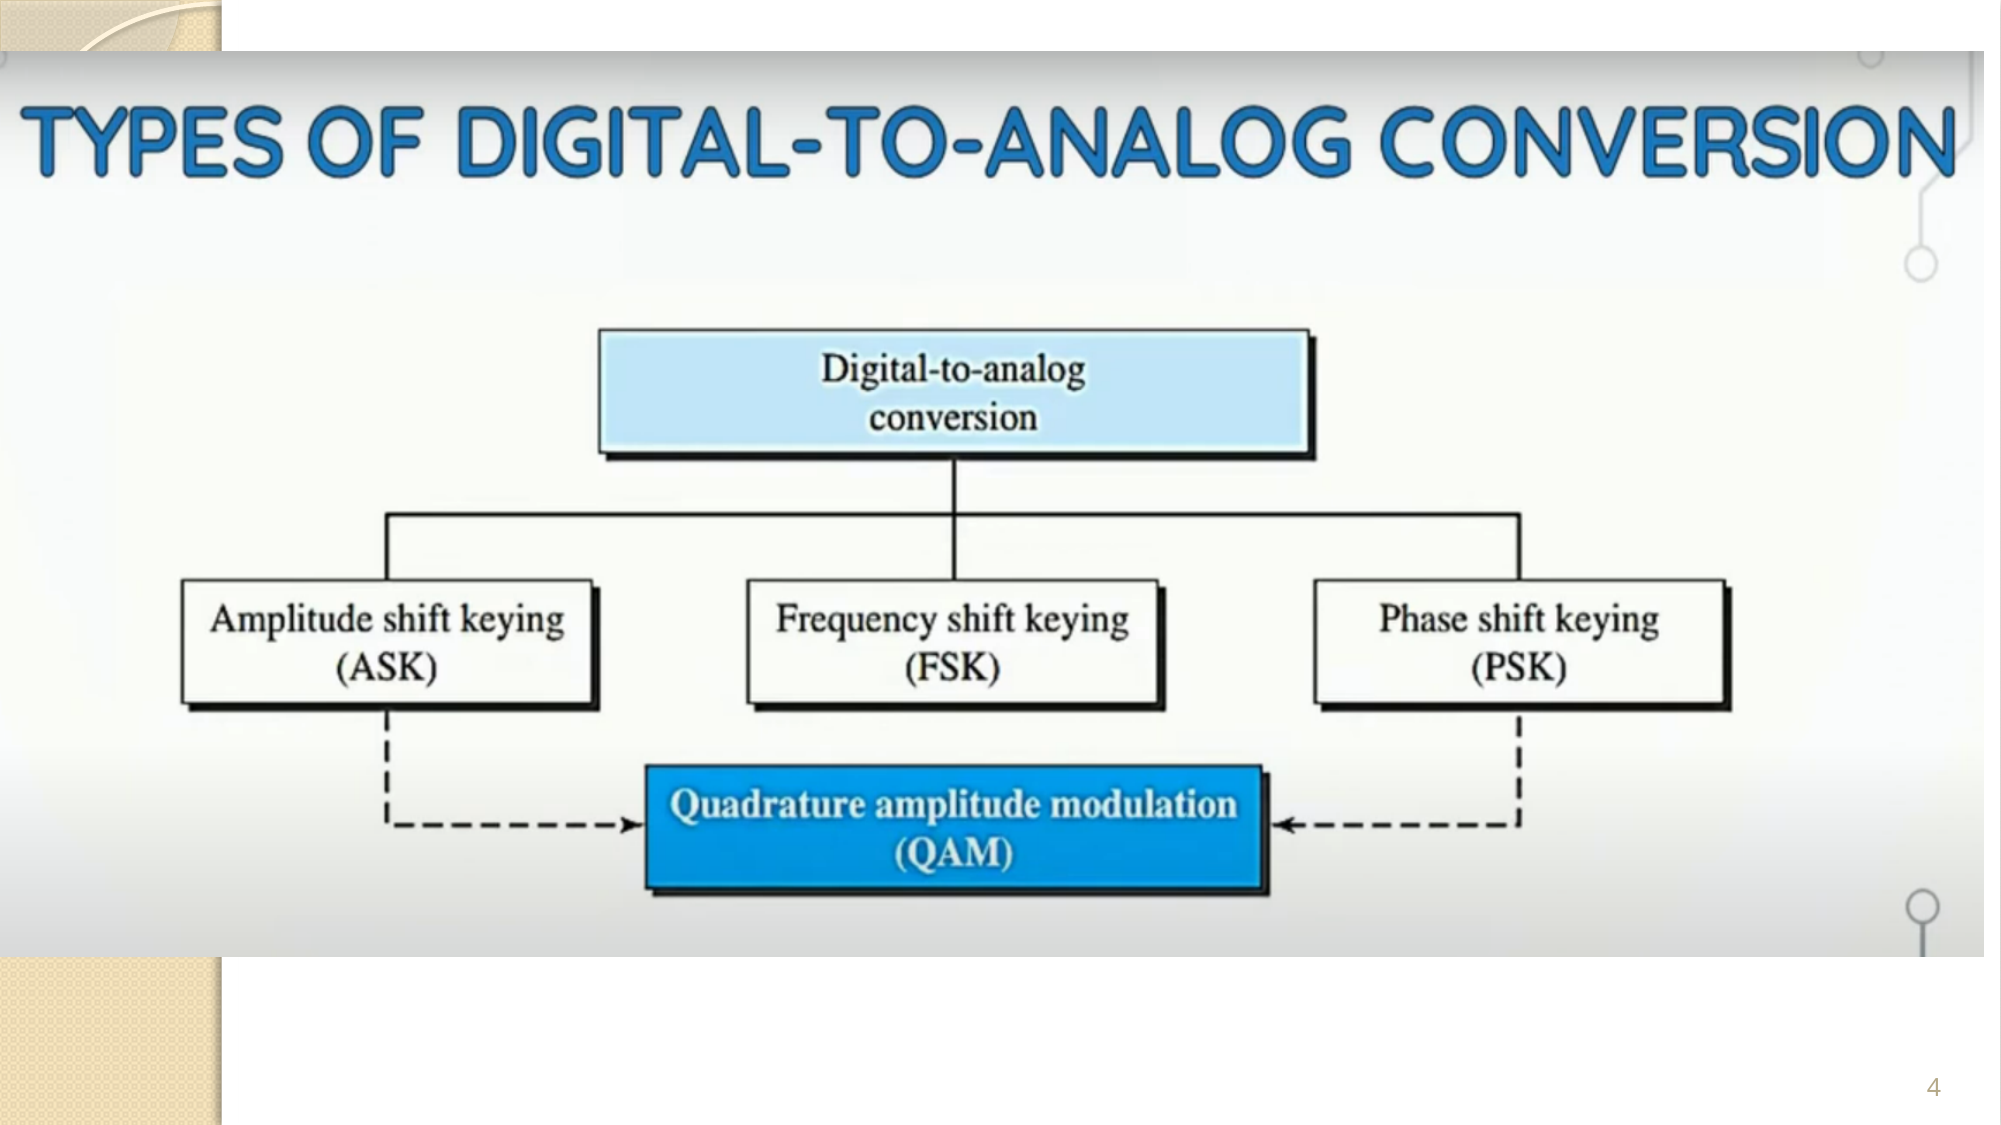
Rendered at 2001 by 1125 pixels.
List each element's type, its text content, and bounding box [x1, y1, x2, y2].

slide_number 4 [1883, 1034, 1984, 1113]
picture [0, 51, 1985, 957]
